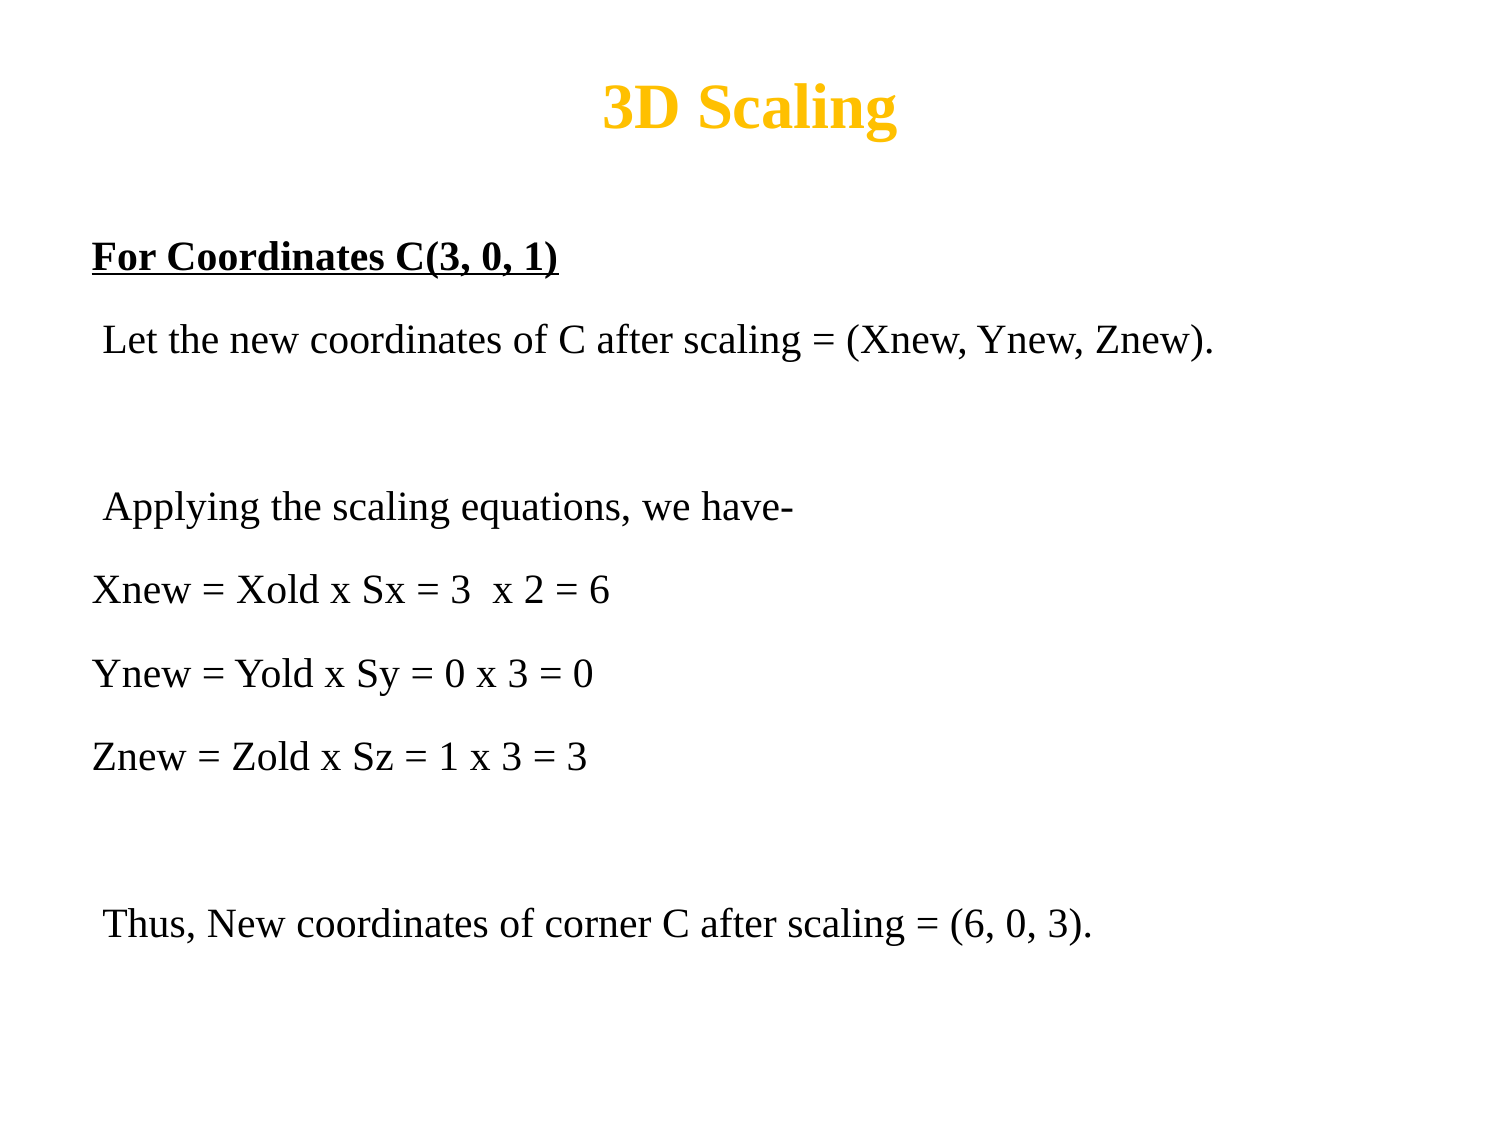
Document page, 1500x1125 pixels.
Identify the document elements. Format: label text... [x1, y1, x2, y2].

list For Coordinates C(3, 0, 1) Let the new coordinates of C after scaling = (Xnew, Ynew, Znew). Applying the scaling equations, we have- Xnew = Xold x Sx = 3 x 2 = 6 Ynew = Yold x Sy = 0 x 3 = 0 Znew = Zold x Sz = 1 x 3 = 3 Thus, New coordinates of corner C after scaling = (6, 0, 3). [76, 196, 1427, 939]
title 3D Scaling [75, 56, 1425, 244]
